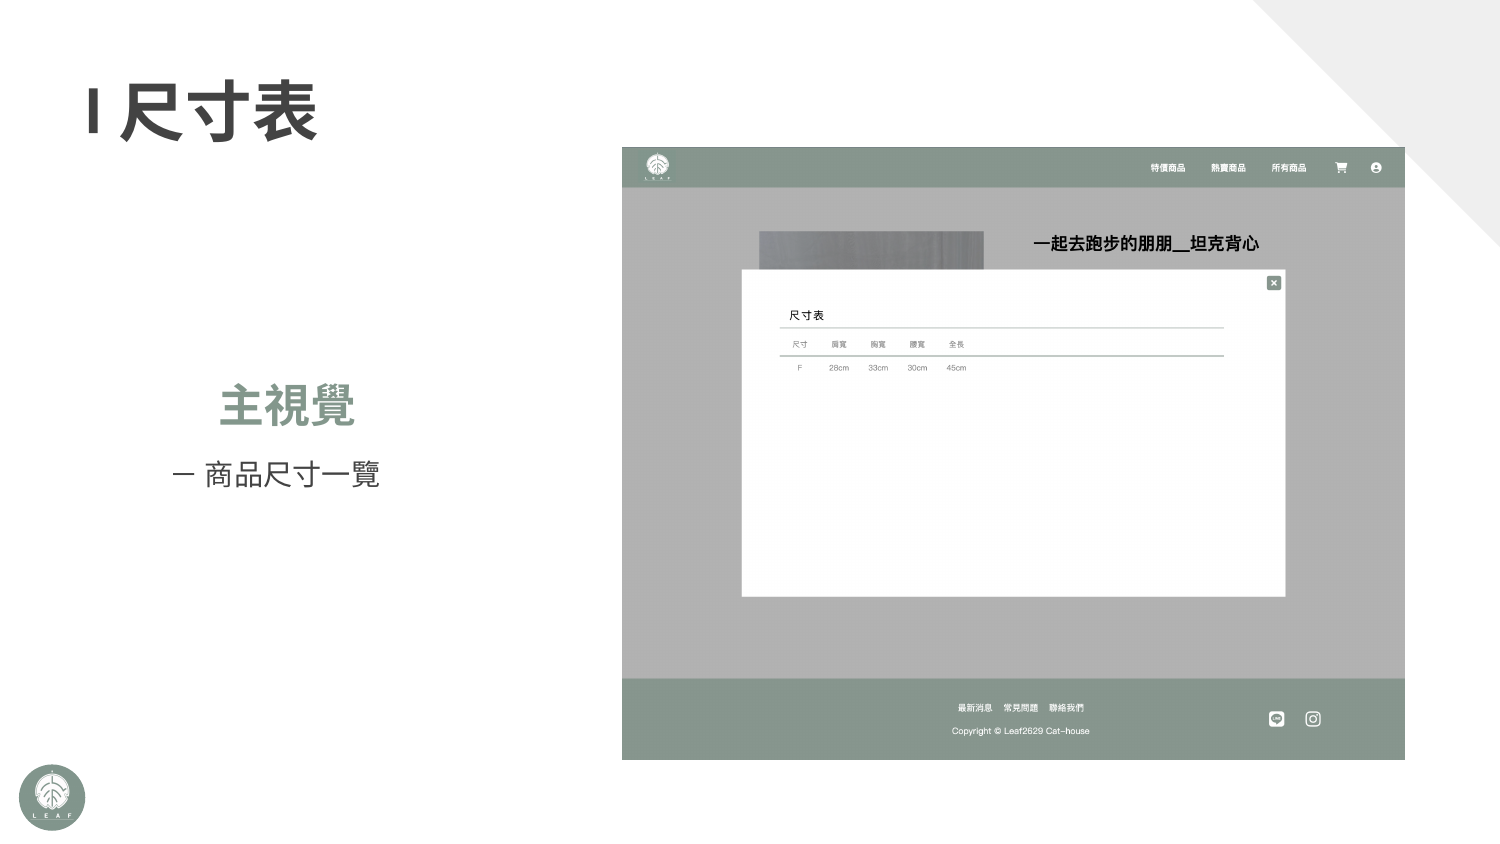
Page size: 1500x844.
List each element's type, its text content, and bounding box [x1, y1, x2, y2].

text_box 主視覺 [203, 361, 382, 456]
picture [18, 764, 86, 831]
text_box － 商品尺寸一覽 [154, 441, 617, 558]
text_box 尺寸表 [103, 72, 862, 148]
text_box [622, 147, 1406, 760]
